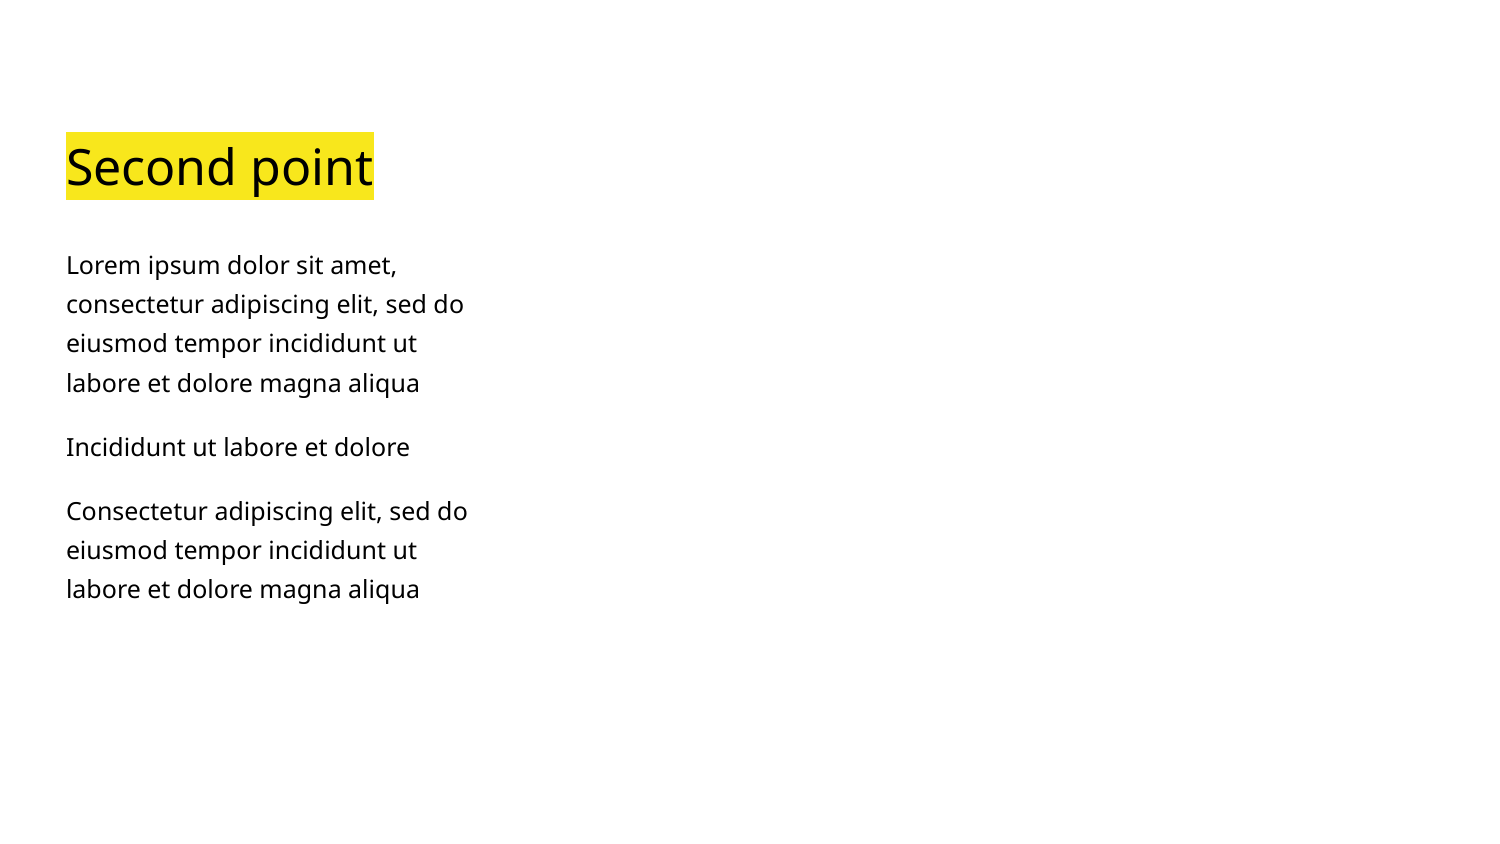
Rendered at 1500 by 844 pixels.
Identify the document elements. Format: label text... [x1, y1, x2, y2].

list Lorem ipsum dolor sit amet, consectetur adipiscing elit, sed do eiusmod tempor incididunt ut labore et dolore magna aliqua Incididunt ut labore et dolore Consectetur adipiscing elit, sed do eiusmod tempor incididunt ut labore et dolore magna aliqua [51, 227, 512, 750]
title Second point [51, 91, 512, 216]
